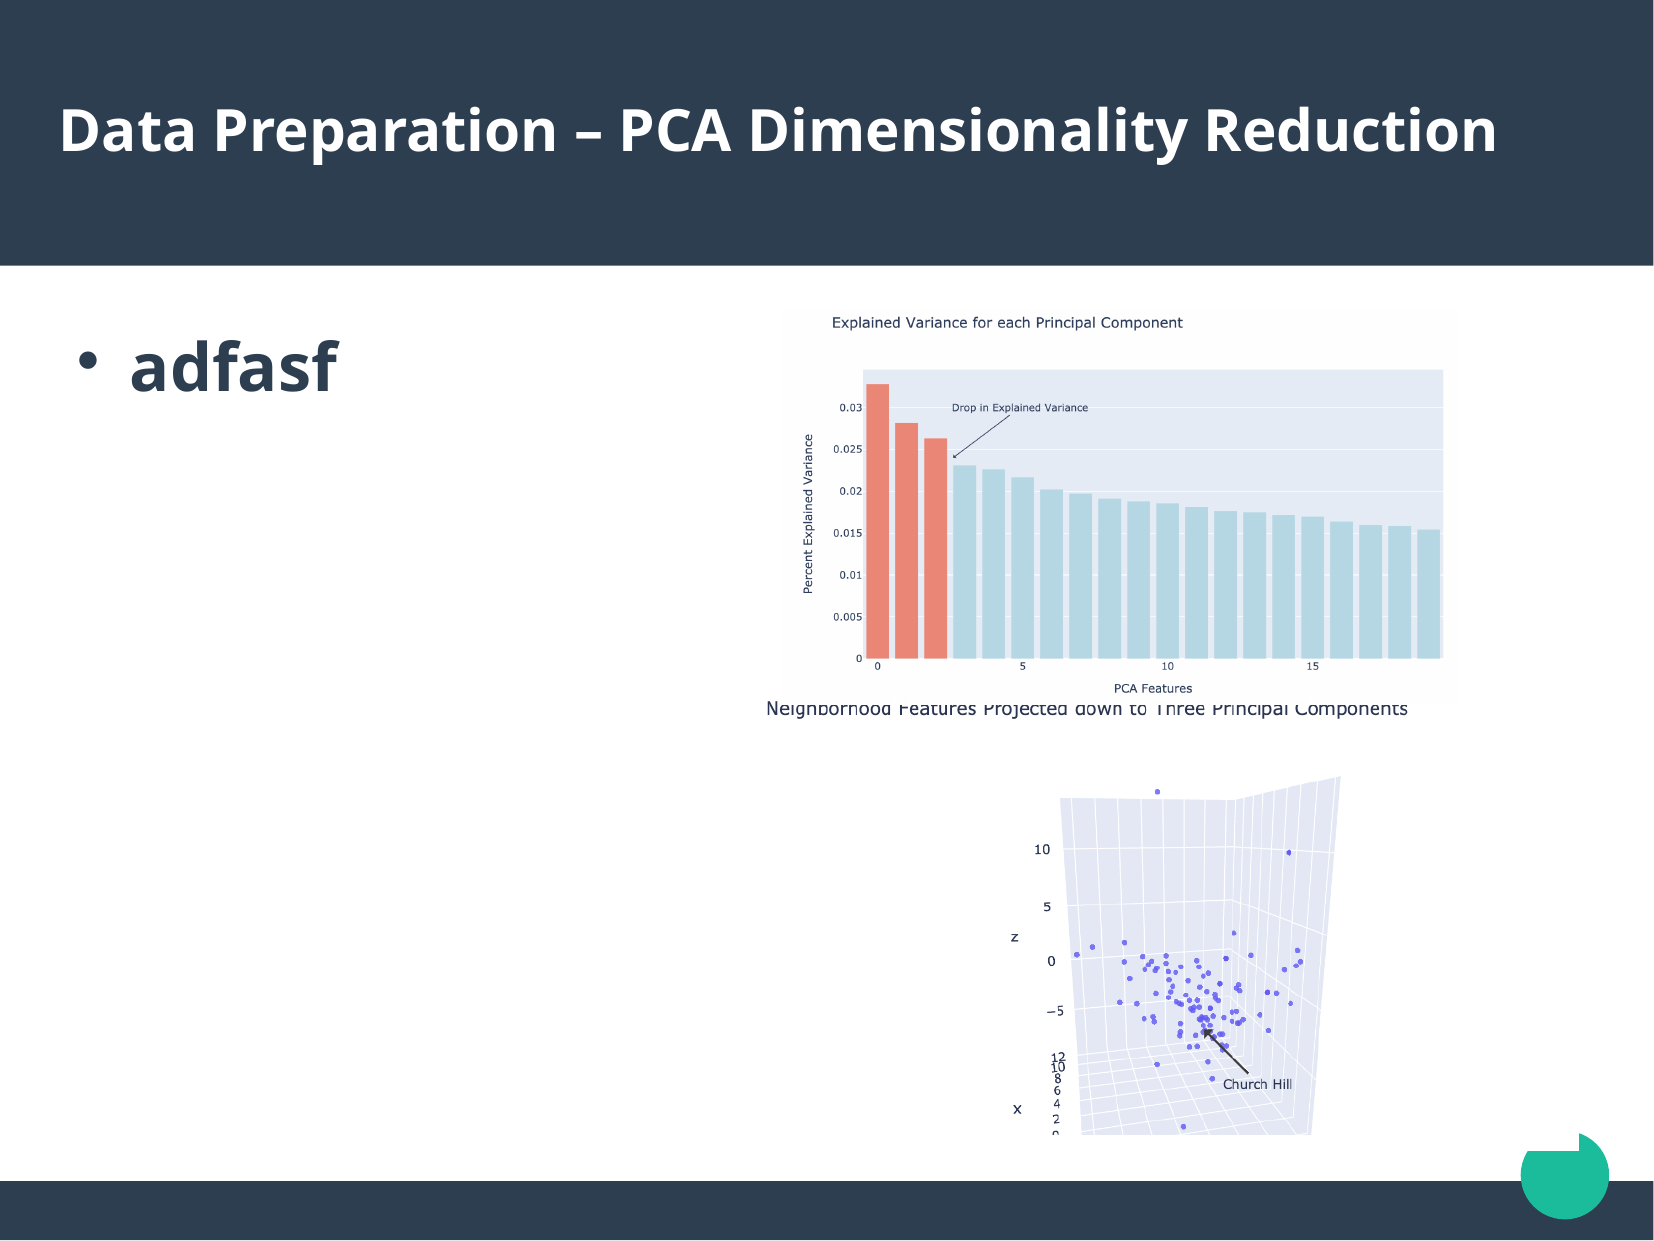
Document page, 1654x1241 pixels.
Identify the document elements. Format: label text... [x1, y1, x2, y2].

text_box adfasf [59, 324, 675, 1152]
picture [740, 310, 1579, 1152]
text_box Data Preparation – PCA Dimensionality Reduction [59, 49, 1595, 207]
